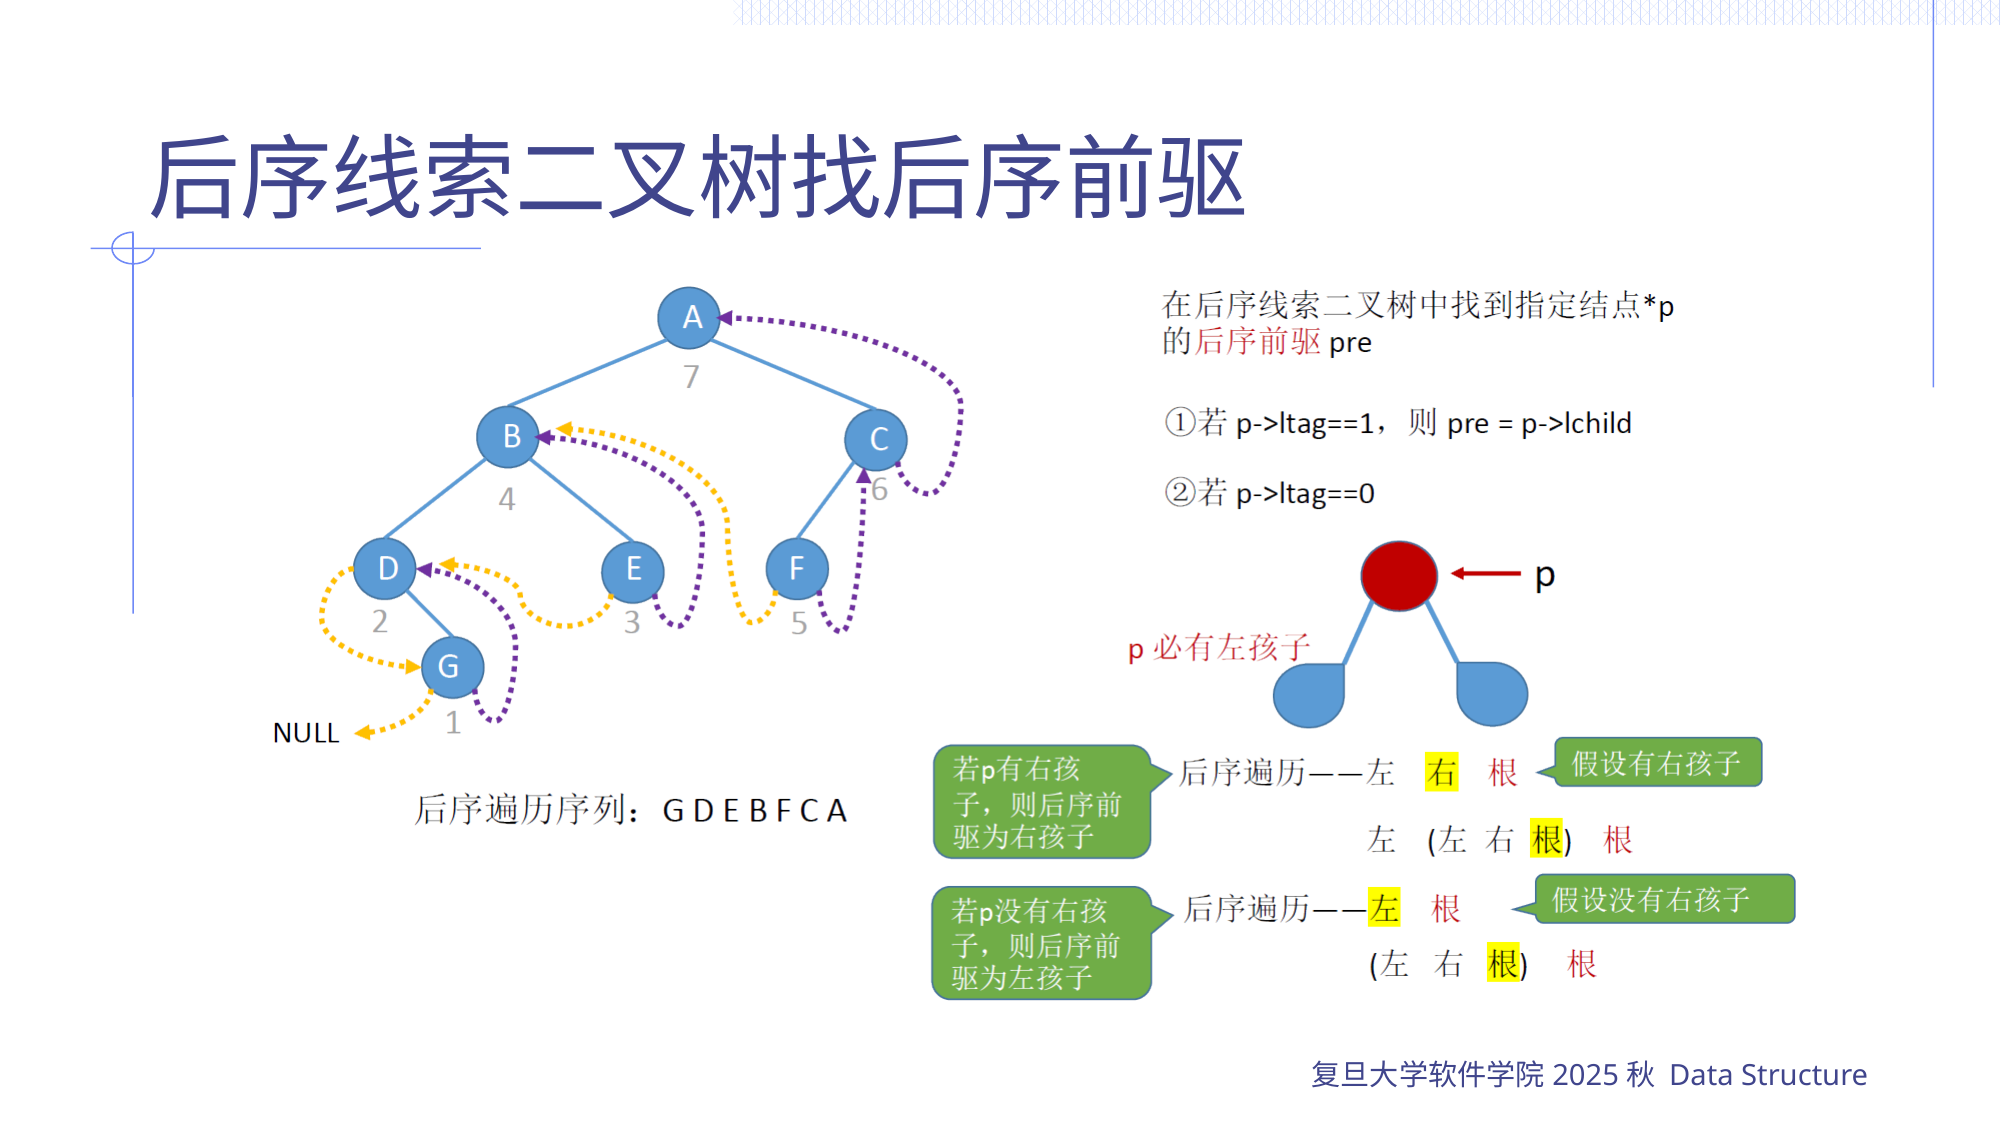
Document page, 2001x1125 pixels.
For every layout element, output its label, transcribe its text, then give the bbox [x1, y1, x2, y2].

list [224, 255, 1842, 1045]
title 后序线索二叉树找后序前驱 [133, 50, 1834, 238]
